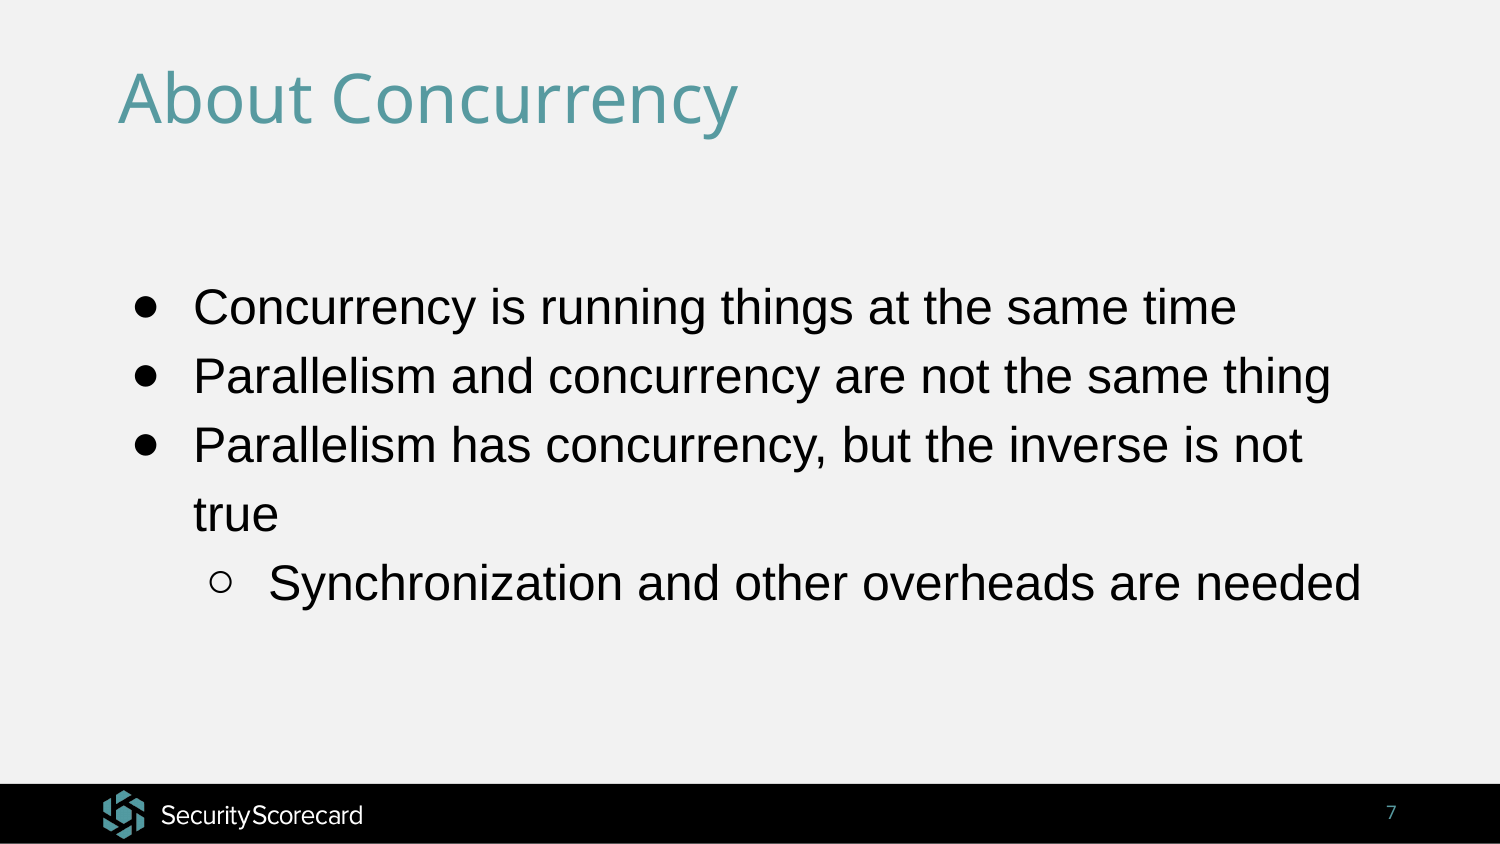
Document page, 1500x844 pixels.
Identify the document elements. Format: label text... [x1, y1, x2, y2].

title About Concurrency [103, 56, 1397, 147]
picture [103, 790, 363, 839]
list Concurrency is running things at the same time Parallelism and concurrency are not the same thing Parallelism has concurrency, but the inverse is not true Synchronization and other overheads are needed [103, 191, 1397, 618]
